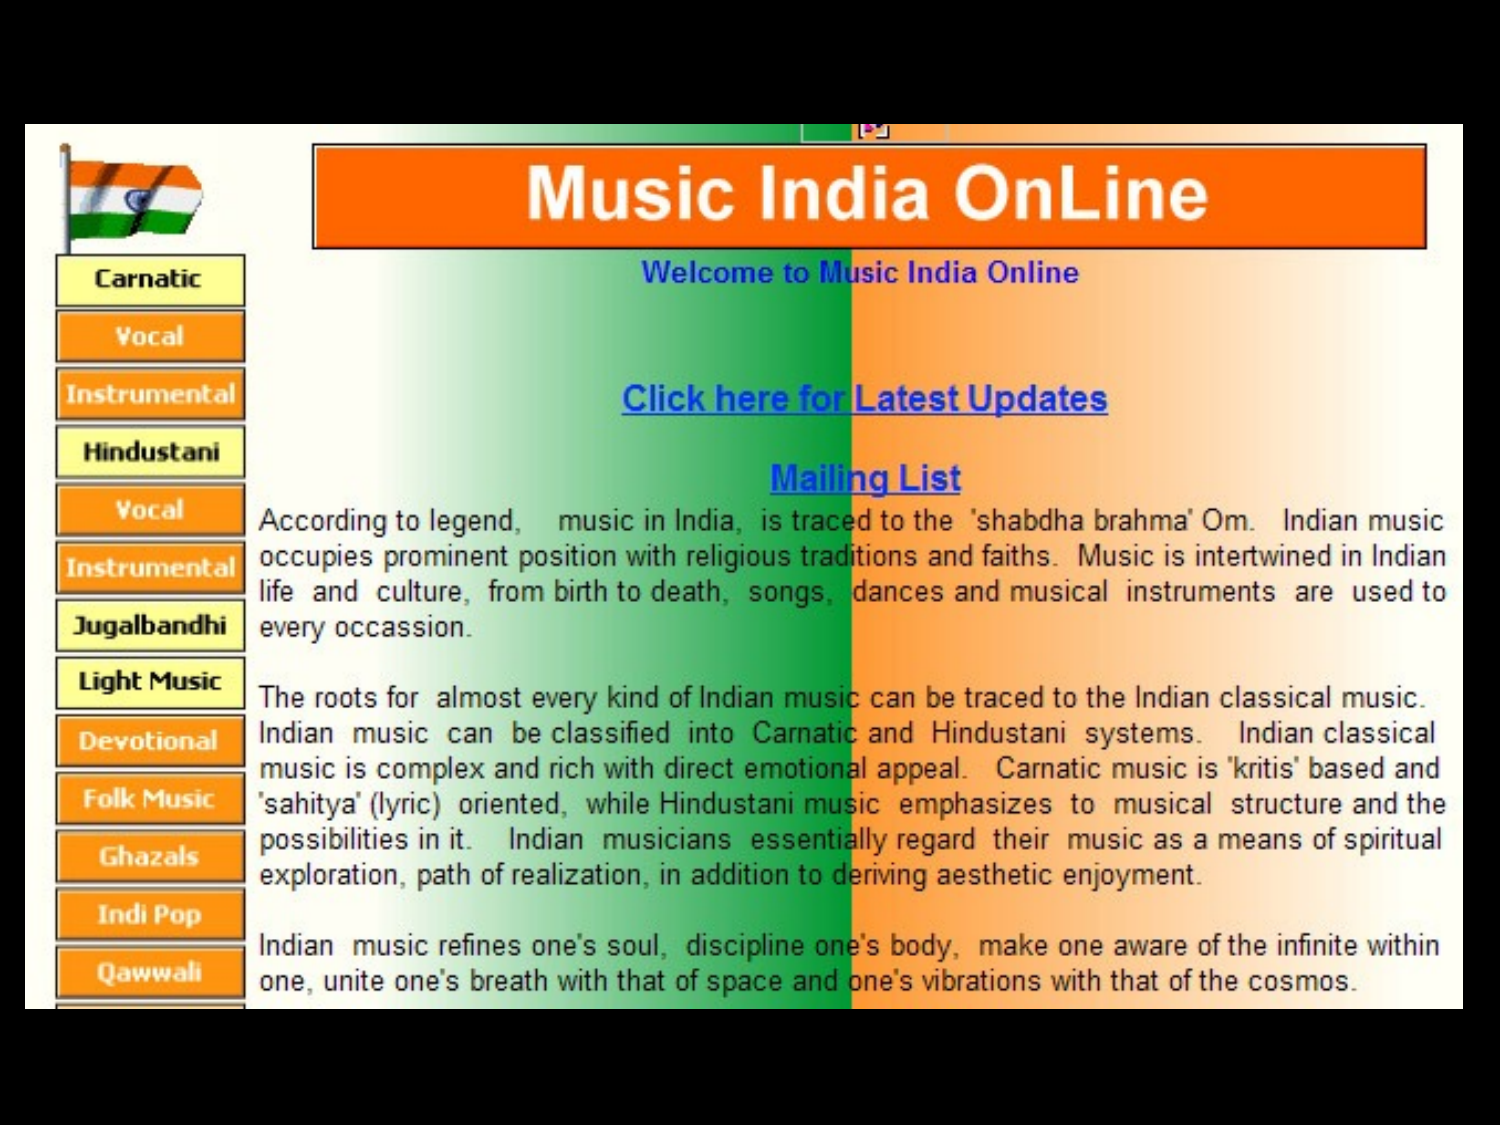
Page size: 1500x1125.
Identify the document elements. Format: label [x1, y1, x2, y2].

picture [25, 124, 1463, 1010]
